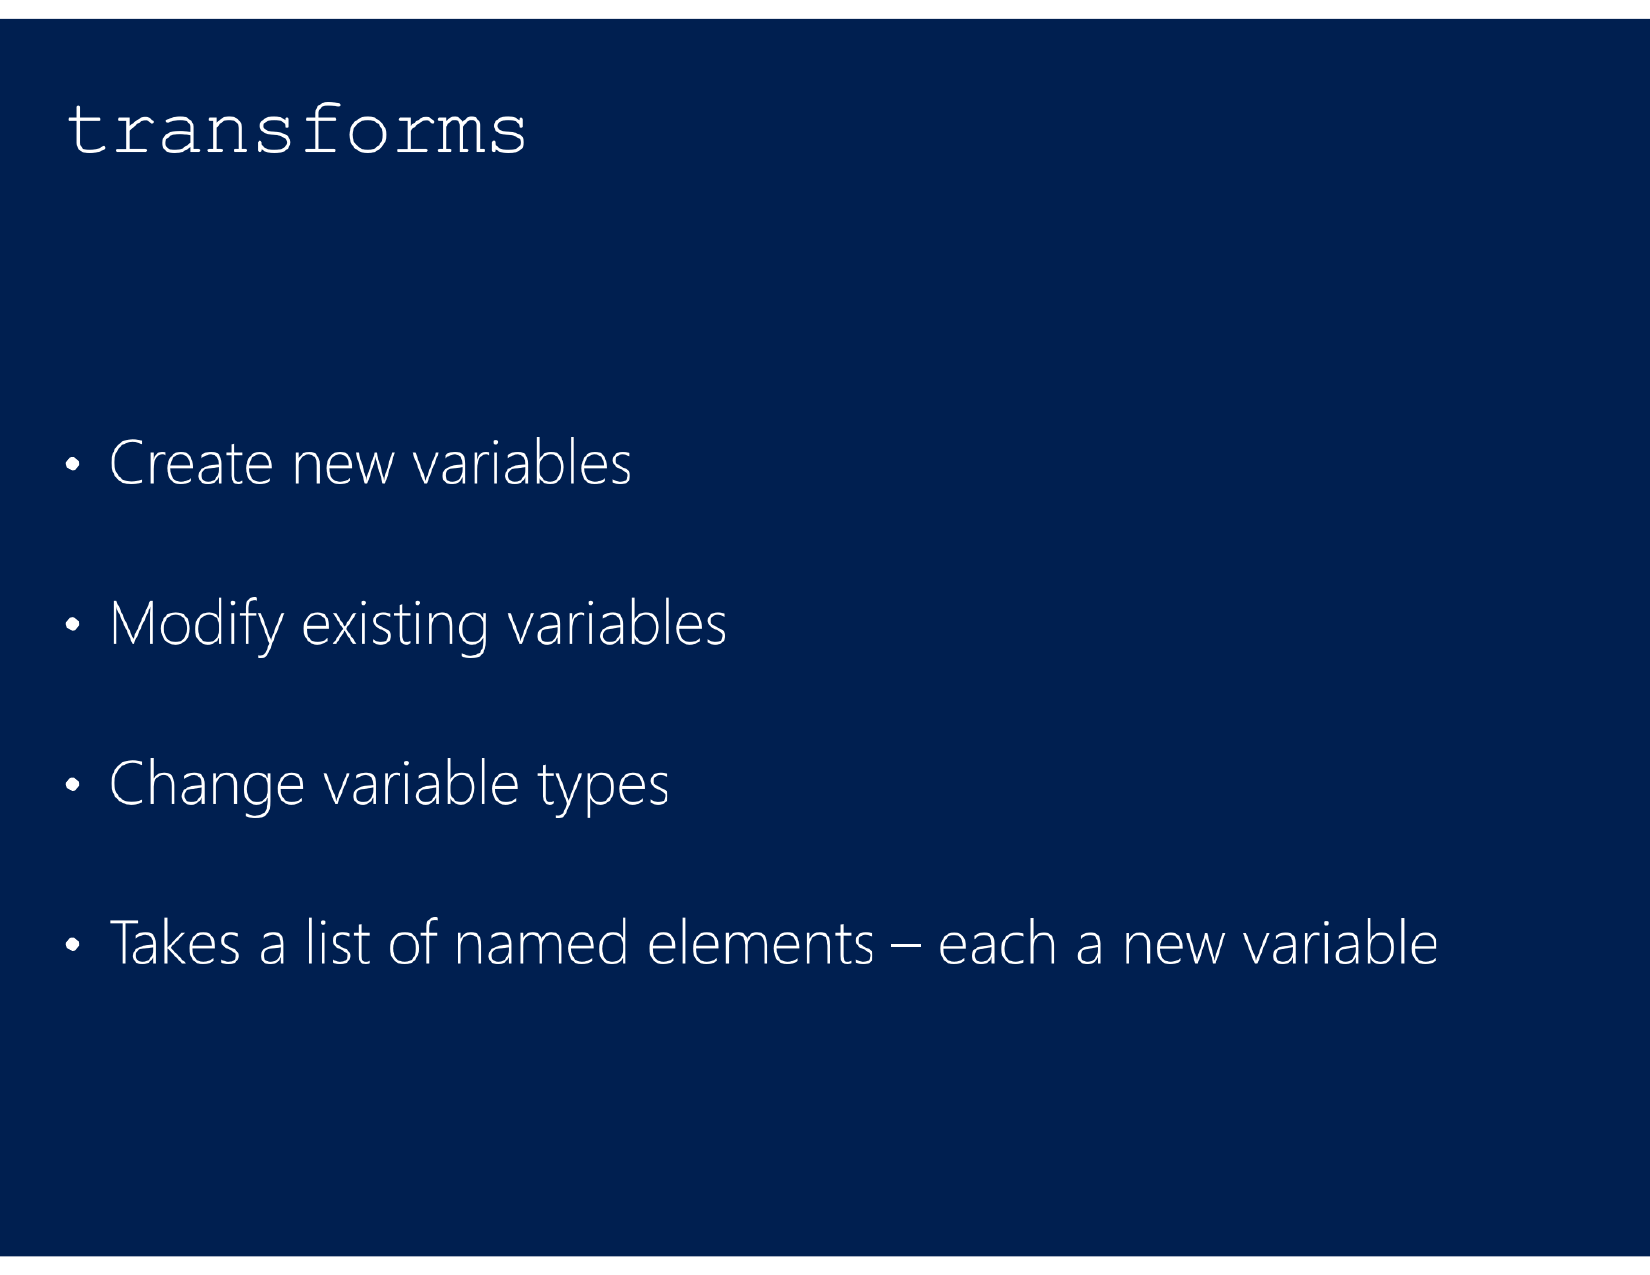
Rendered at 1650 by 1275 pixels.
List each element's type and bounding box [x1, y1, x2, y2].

text_box [110, 917, 873, 964]
text_box [65, 617, 80, 631]
text_box [111, 758, 668, 818]
text_box [65, 457, 80, 471]
text_box [111, 437, 630, 484]
text_box [65, 777, 80, 791]
text_box [68, 102, 524, 153]
text_box [940, 918, 1437, 964]
text_box [65, 937, 80, 951]
text_box [113, 597, 725, 658]
